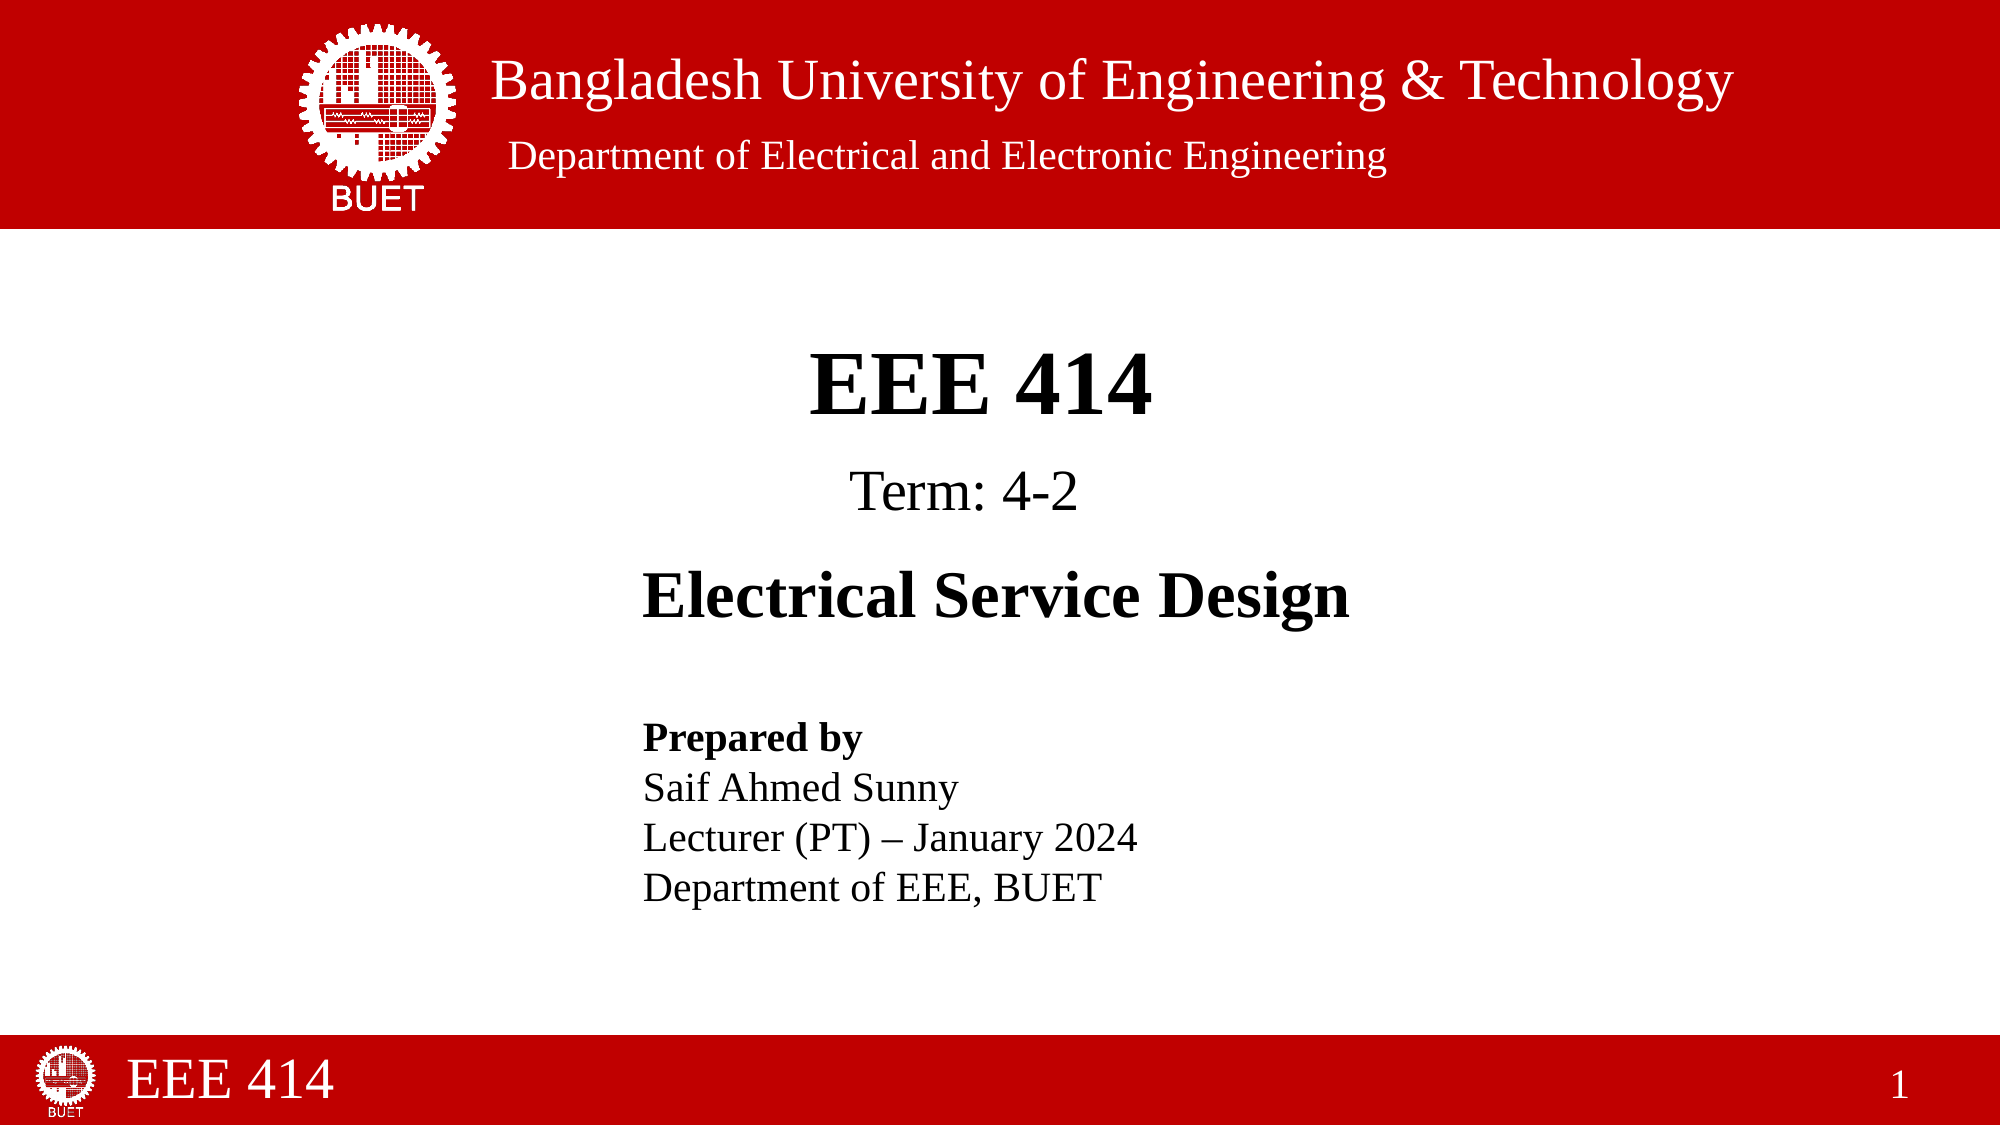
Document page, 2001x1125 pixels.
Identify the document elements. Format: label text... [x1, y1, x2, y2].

picture [295, 23, 460, 216]
text_box 1 [1850, 1052, 1926, 1113]
text_box [0, 0, 2000, 228]
text_box [0, 1035, 2000, 1125]
text_box Department of Electrical and Electronic Engineering [492, 120, 1828, 185]
text_box EEE 414 [111, 1032, 372, 1118]
text_box Prepared by Saif Ahmed Sunny Lecturer (PT) – January 2024 Department of EEE, BUET [628, 701, 1435, 917]
text_box Term: 4-2 [267, 444, 1662, 530]
picture [34, 1045, 97, 1119]
text_box Electrical Service Design [628, 543, 1435, 638]
text_box Bangladesh University of Engineering & Technology [475, 33, 1811, 119]
text_box EEE 414 [780, 315, 1183, 440]
